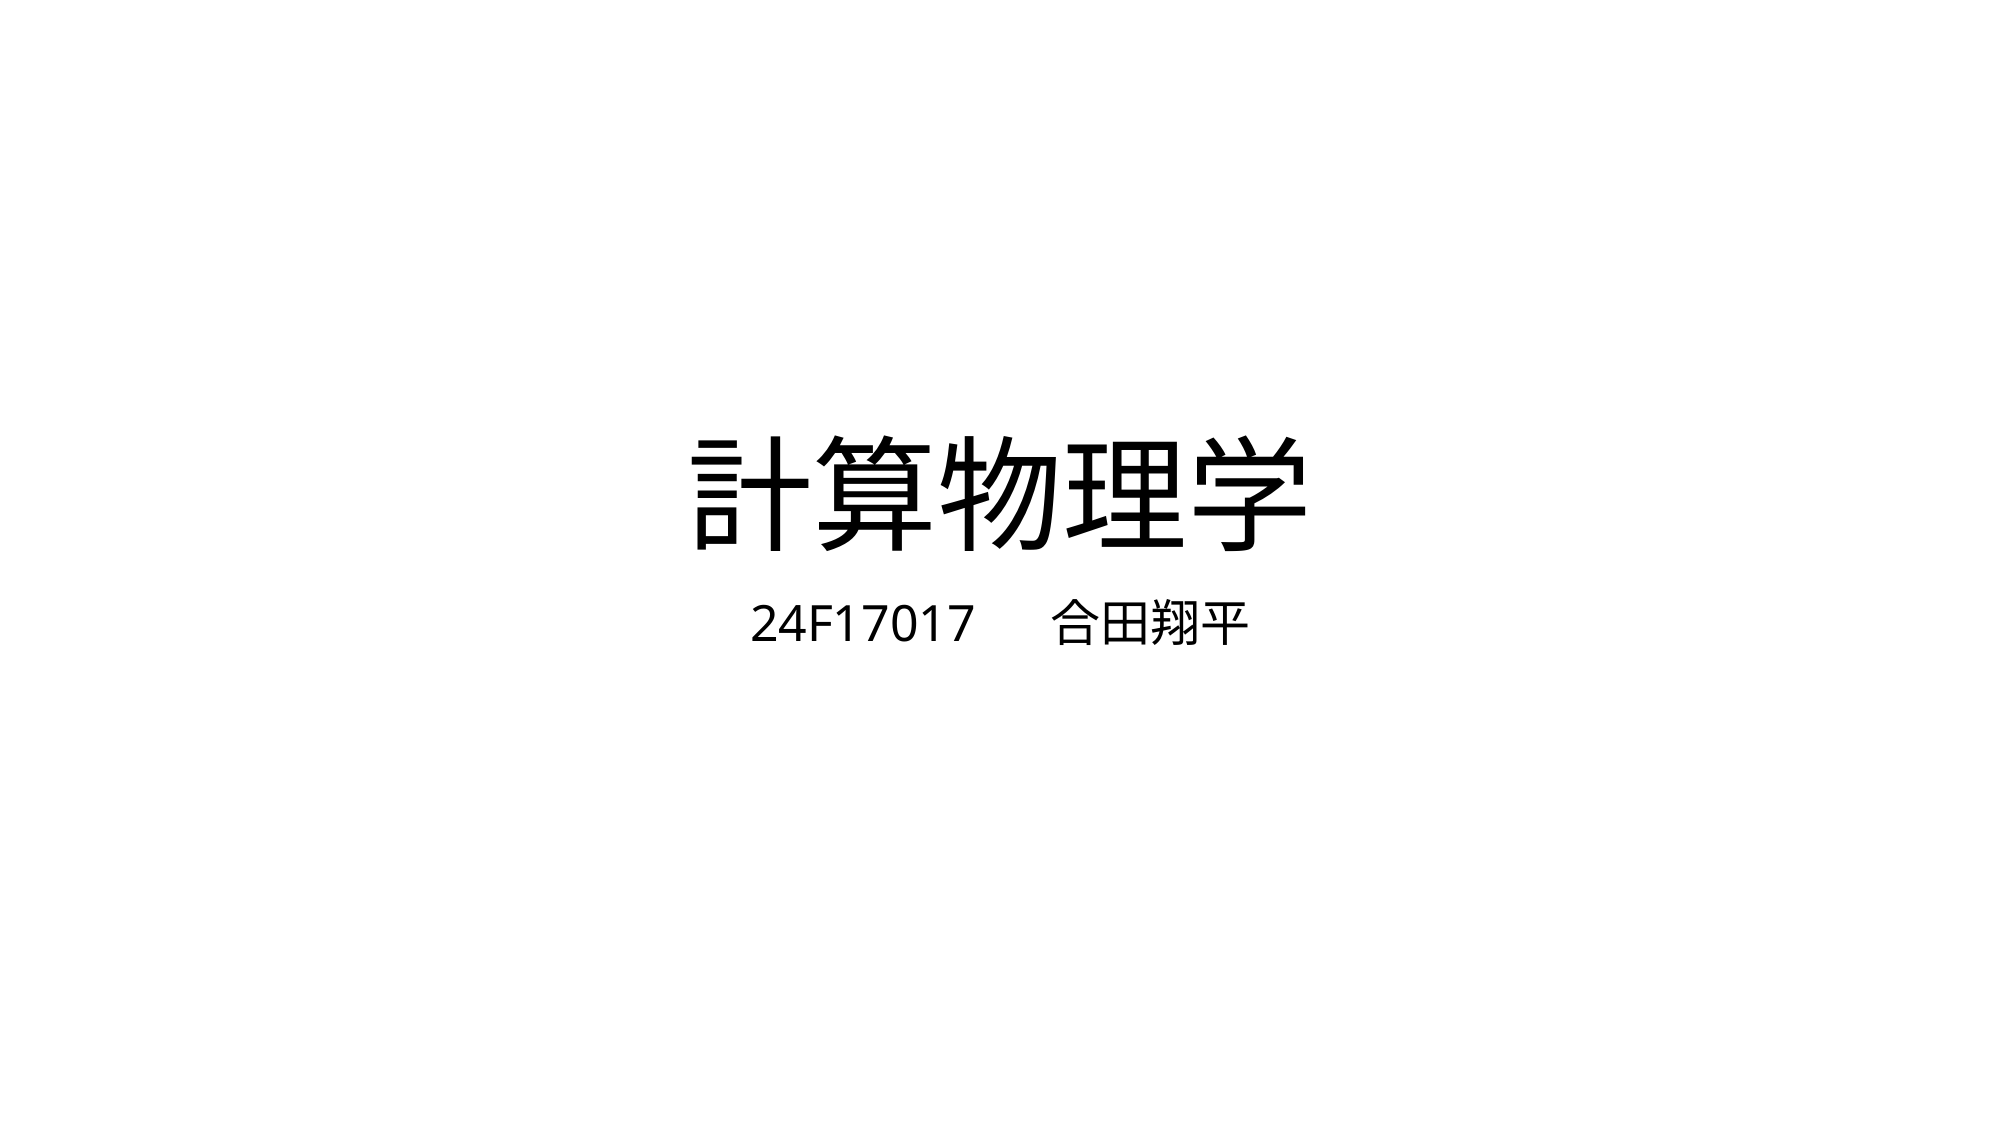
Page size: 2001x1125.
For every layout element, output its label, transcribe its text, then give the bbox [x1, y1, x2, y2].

title 計算物理学 [249, 184, 1750, 576]
subtitle 24F17017 合田翔平 [249, 590, 1750, 863]
